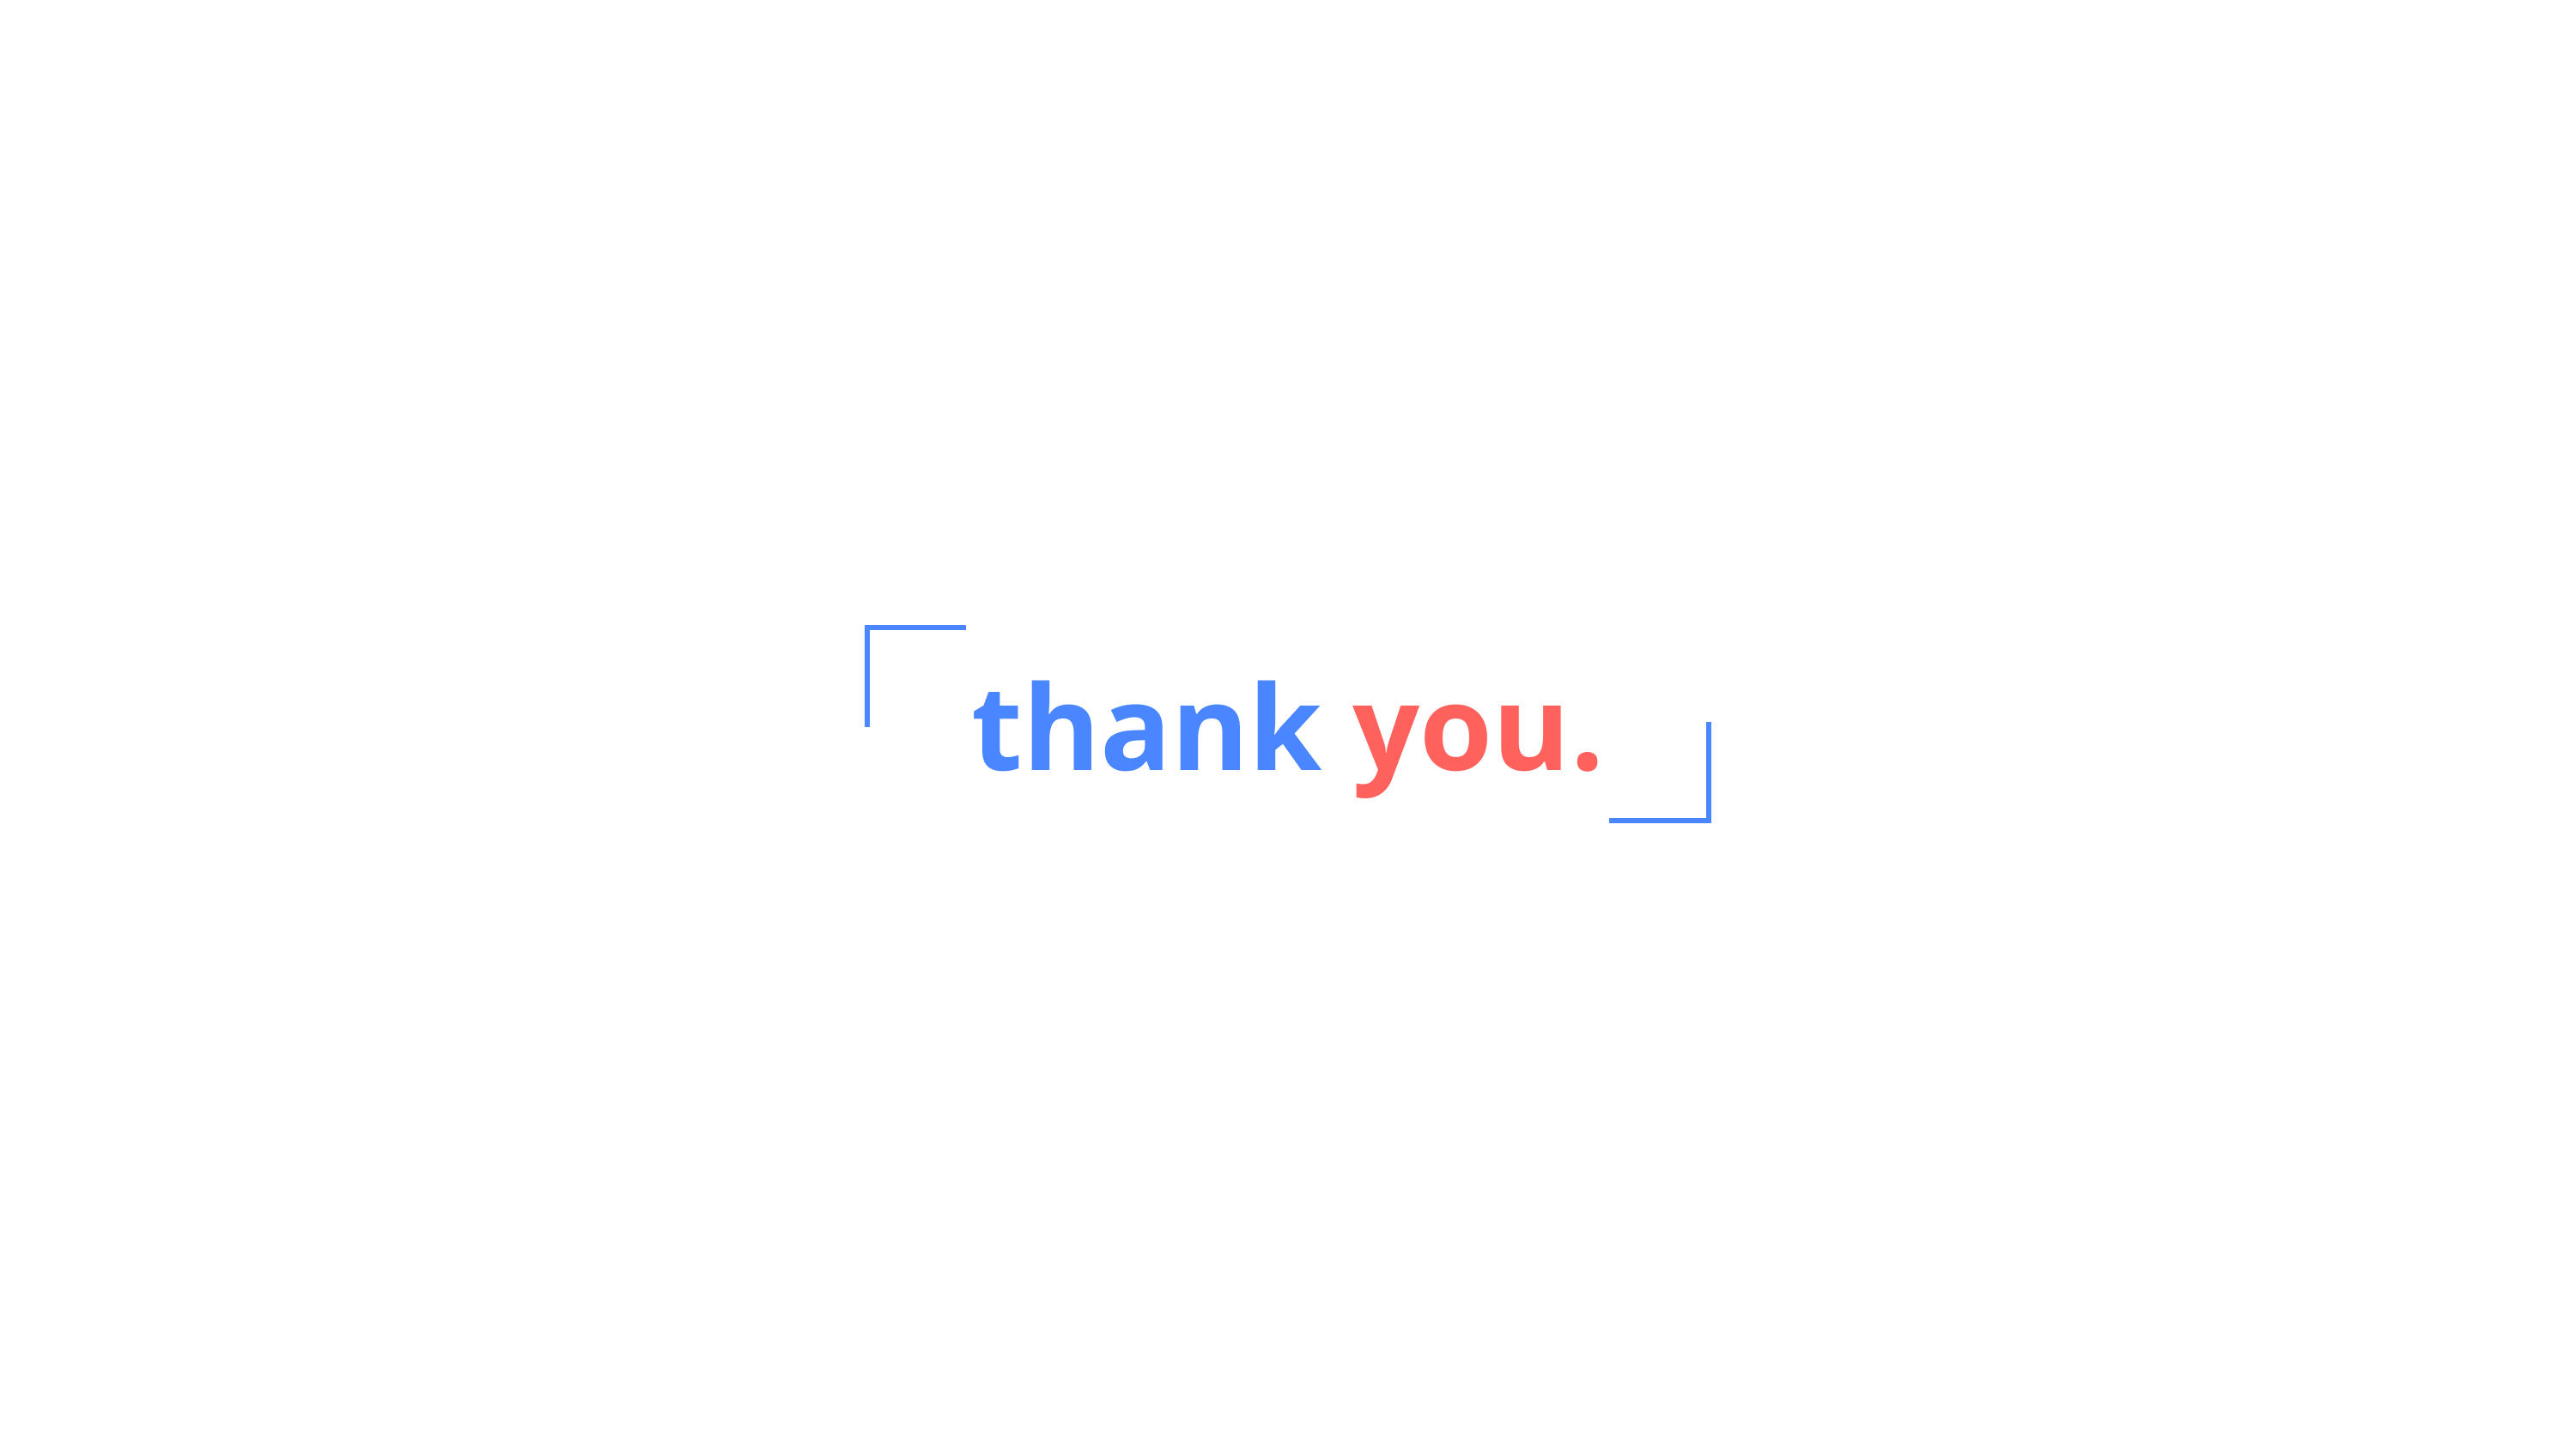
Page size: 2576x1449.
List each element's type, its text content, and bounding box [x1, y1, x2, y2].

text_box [1612, 724, 1710, 822]
text_box thank you. [842, 646, 1734, 801]
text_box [866, 627, 964, 724]
